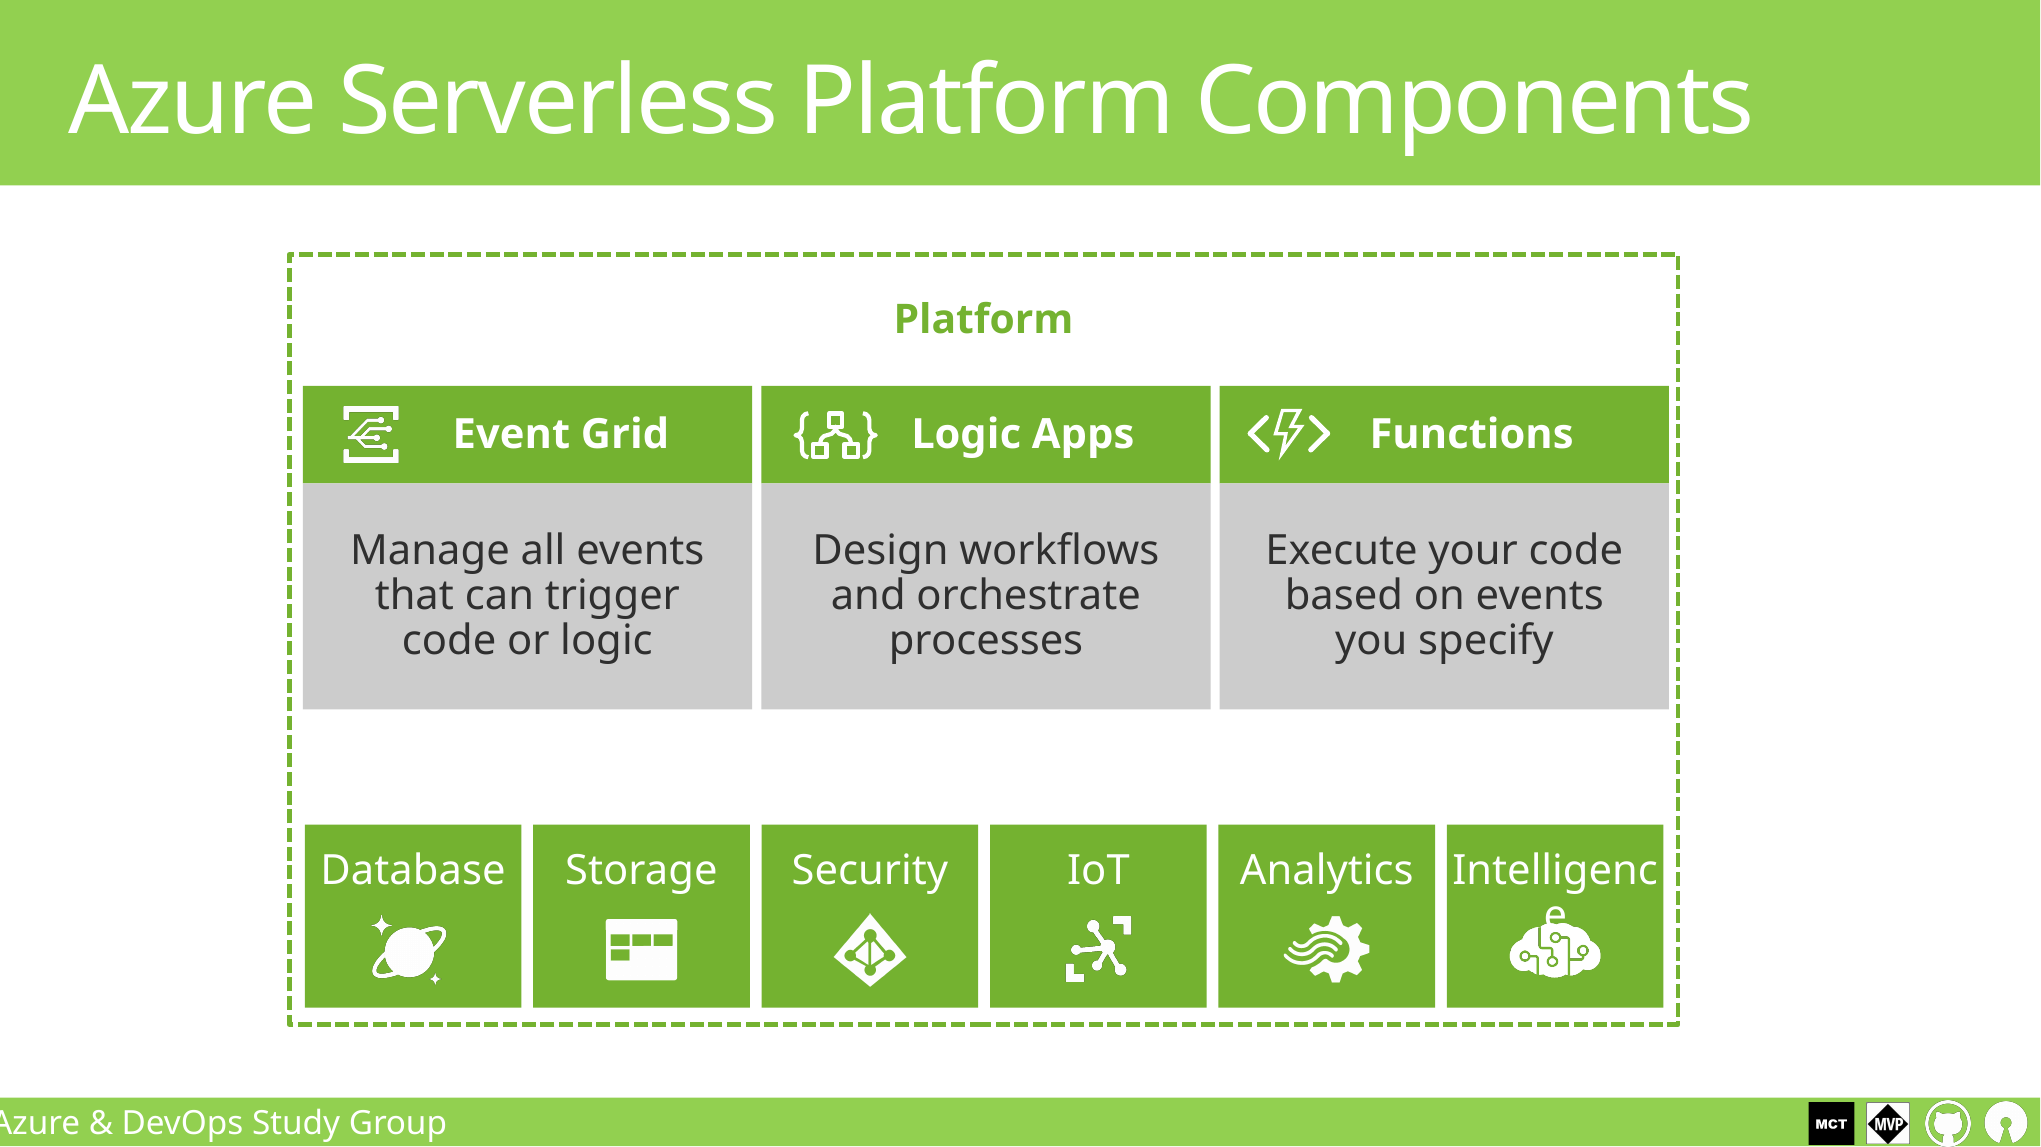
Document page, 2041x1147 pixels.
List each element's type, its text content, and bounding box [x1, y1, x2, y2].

picture [1982, 1098, 2030, 1146]
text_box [302, 385, 753, 710]
picture [1866, 1102, 1910, 1144]
picture [1925, 1100, 1971, 1147]
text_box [304, 824, 1664, 1008]
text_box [1219, 385, 1670, 710]
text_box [761, 385, 1211, 710]
title Azure Serverless Platform Components [45, 35, 1996, 186]
text_box Platform [289, 254, 1679, 1025]
